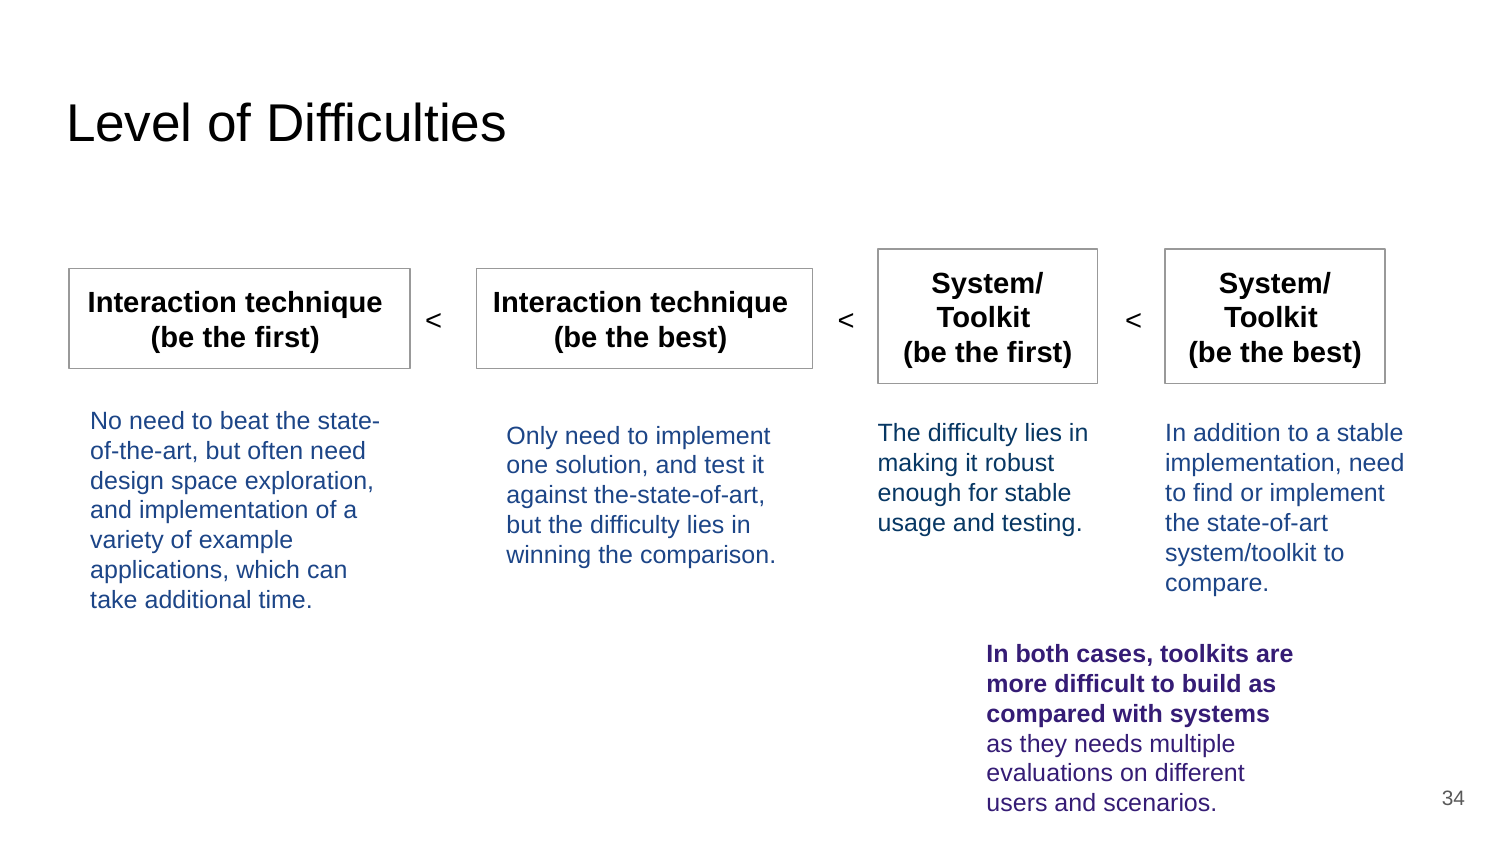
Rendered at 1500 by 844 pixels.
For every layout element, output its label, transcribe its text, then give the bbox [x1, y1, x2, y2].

text_box In addition to a stable implementation, need to find or implement the state-of-art system/toolkit to compare. [1150, 401, 1440, 612]
text_box Interaction technique (be the best) [476, 268, 813, 369]
text_box System/ Toolkit (be the best) [1165, 248, 1386, 384]
text_box < [822, 286, 920, 352]
text_box System/ Toolkit (be the first) [877, 248, 1098, 384]
text_box < [1110, 286, 1165, 352]
text_box Only need to implement one solution, and test it against the-state-of-art, but the difficulty lies in winning the comparison. [491, 404, 813, 584]
text_box < [410, 286, 507, 352]
text_box In both cases, toolkits are more difficult to build as compared with systems as they needs multiple evaluations on different users and scenarios. [971, 622, 1319, 832]
slide_number ‹#› [1389, 764, 1480, 830]
title Level of Difficulties [51, 72, 1449, 167]
text_box No need to beat the state-of-the-art, but often need design space exploration, and implementation of a variety of example applications, which can take additional time. [75, 389, 412, 629]
text_box The difficulty lies in making it robust enough for stable usage and testing. [862, 401, 1150, 552]
text_box Interaction technique (be the first) [68, 268, 411, 369]
